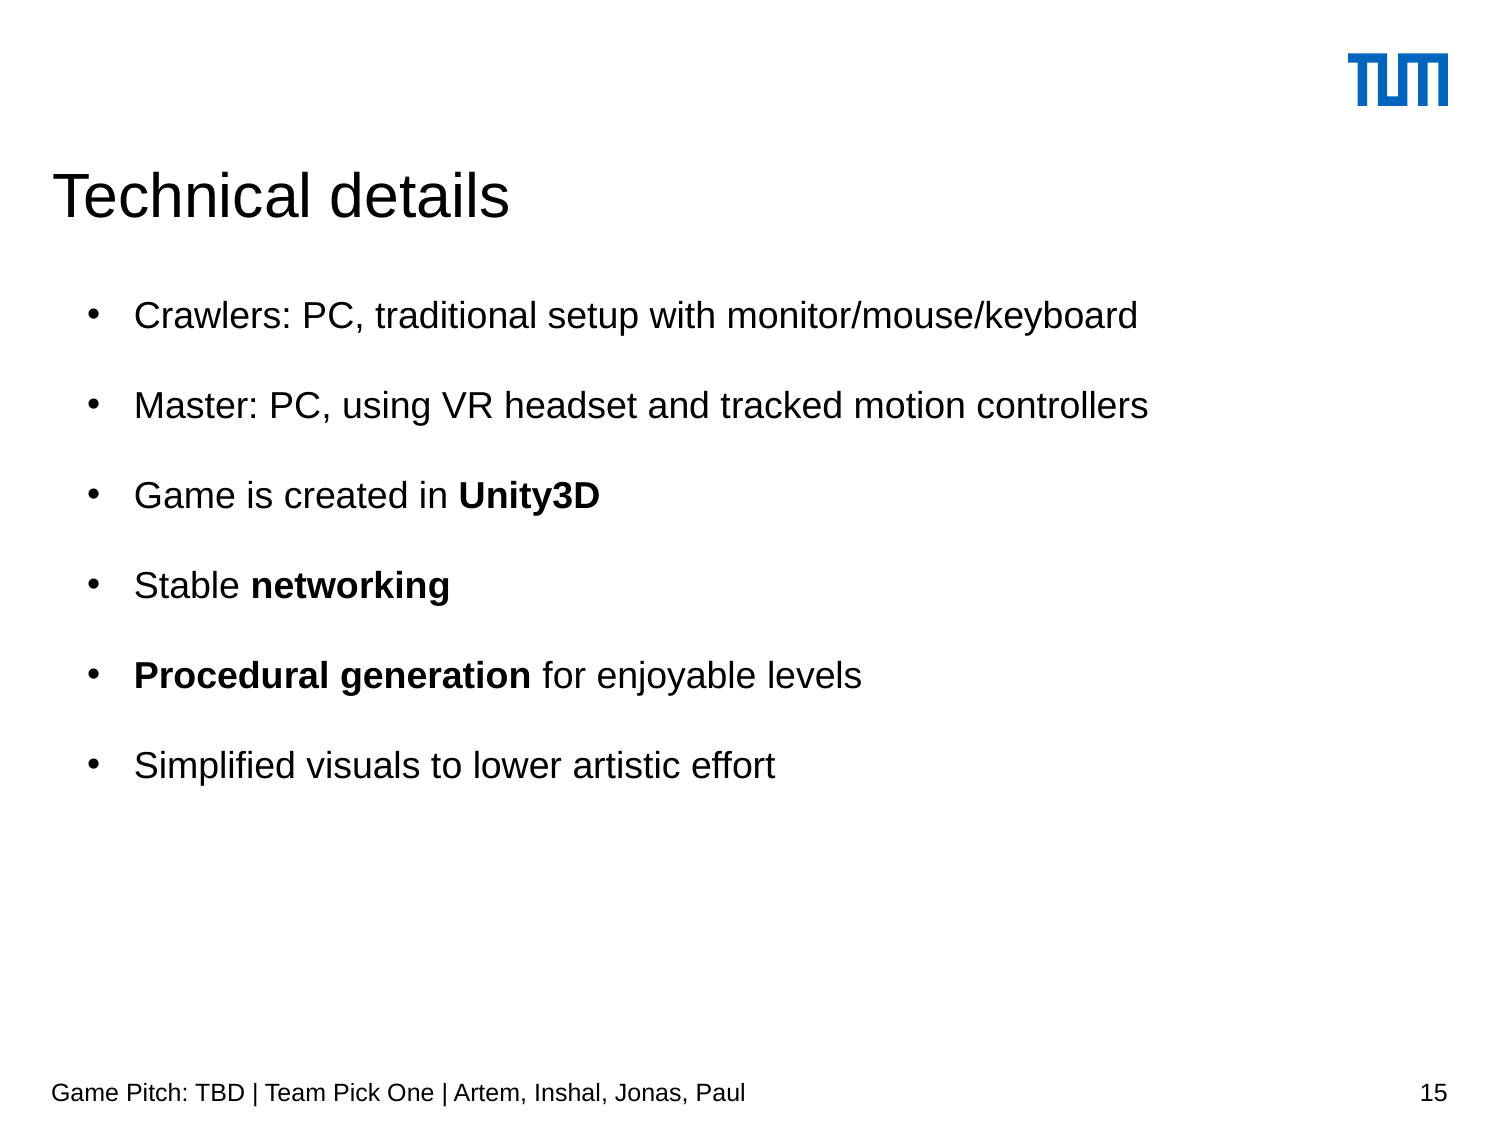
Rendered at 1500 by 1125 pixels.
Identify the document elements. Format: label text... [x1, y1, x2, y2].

slide_number 15 [1112, 1061, 1448, 1122]
footer Game Pitch: TBD | Team Pick One | Artem, Inshal, Jonas, Paul [51, 1061, 1112, 1122]
text_box Crawlers: PC, traditional setup with monitor/mouse/keyboard Master: PC, using VR headset and tracked motion controllers Game is created in Unity3D Stable networking Procedural generation for enjoyable levels Simplified visuals to lower artistic effort [72, 283, 1448, 793]
title Technical details [52, 162, 1449, 231]
